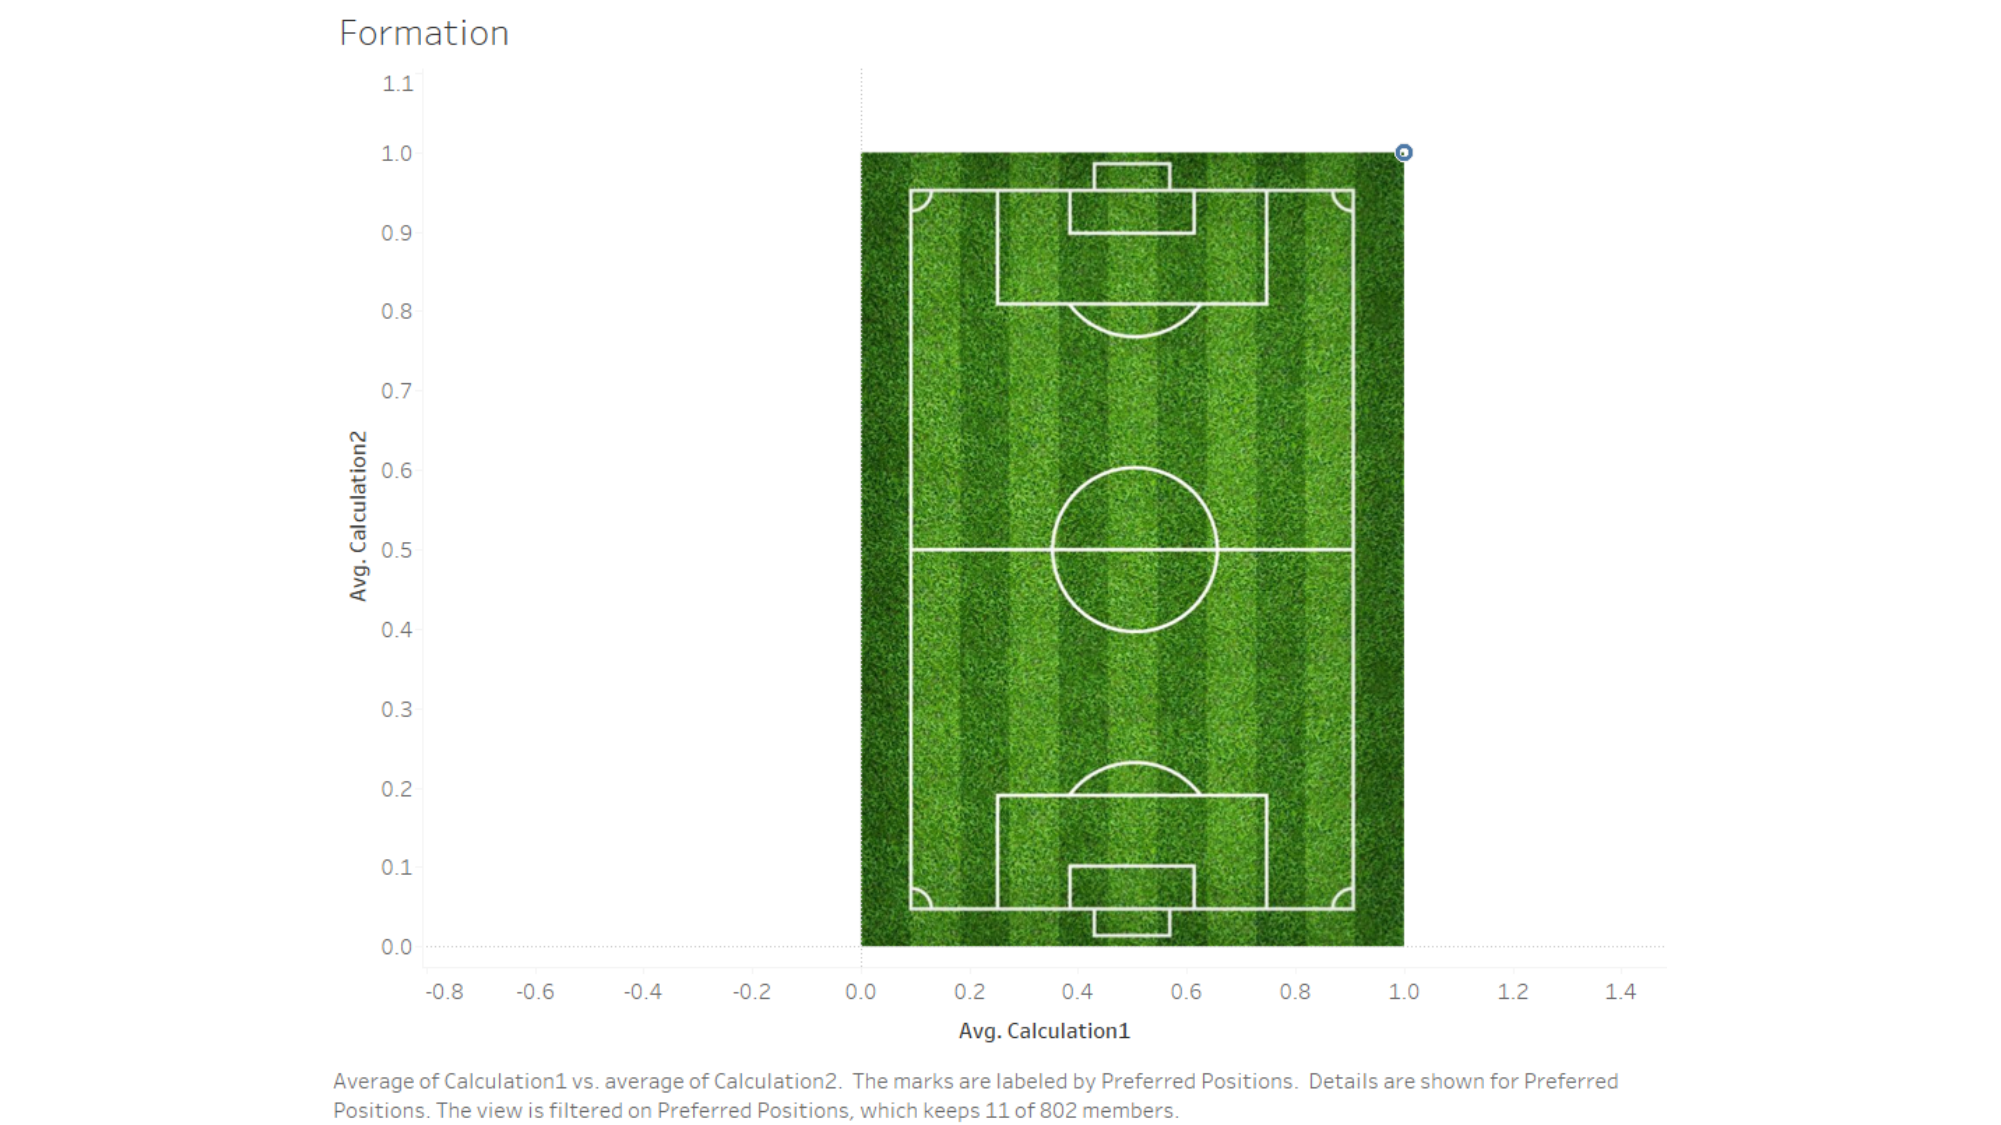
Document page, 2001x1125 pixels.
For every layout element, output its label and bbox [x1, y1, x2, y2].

picture [333, 0, 1667, 1125]
